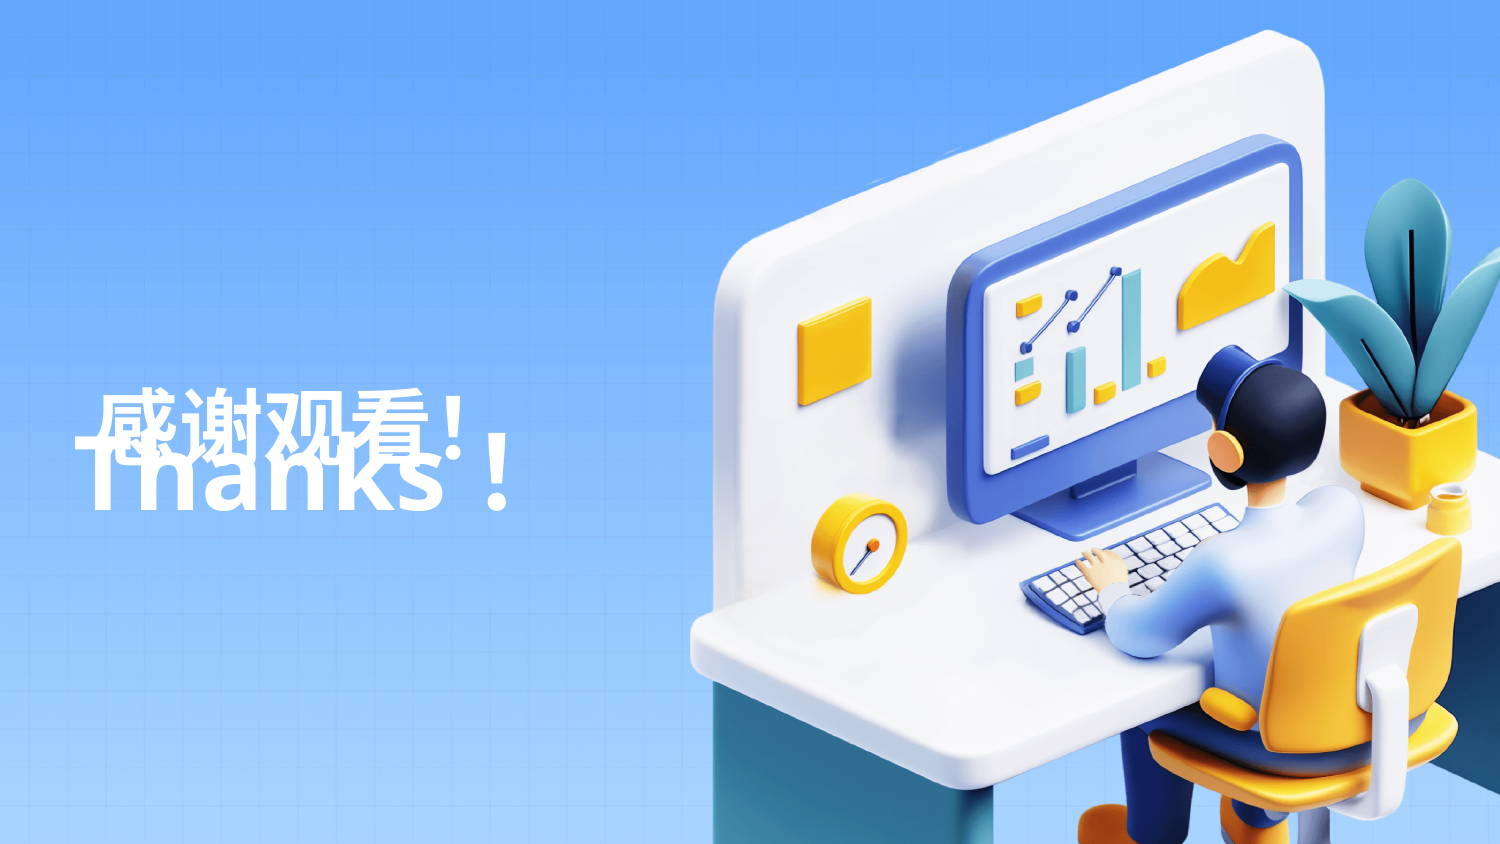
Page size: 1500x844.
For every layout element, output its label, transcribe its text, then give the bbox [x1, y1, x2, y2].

text_box 感谢观看！ [53, 346, 559, 492]
text_box Thanks！ [0, 375, 678, 547]
picture [0, 0, 1500, 844]
